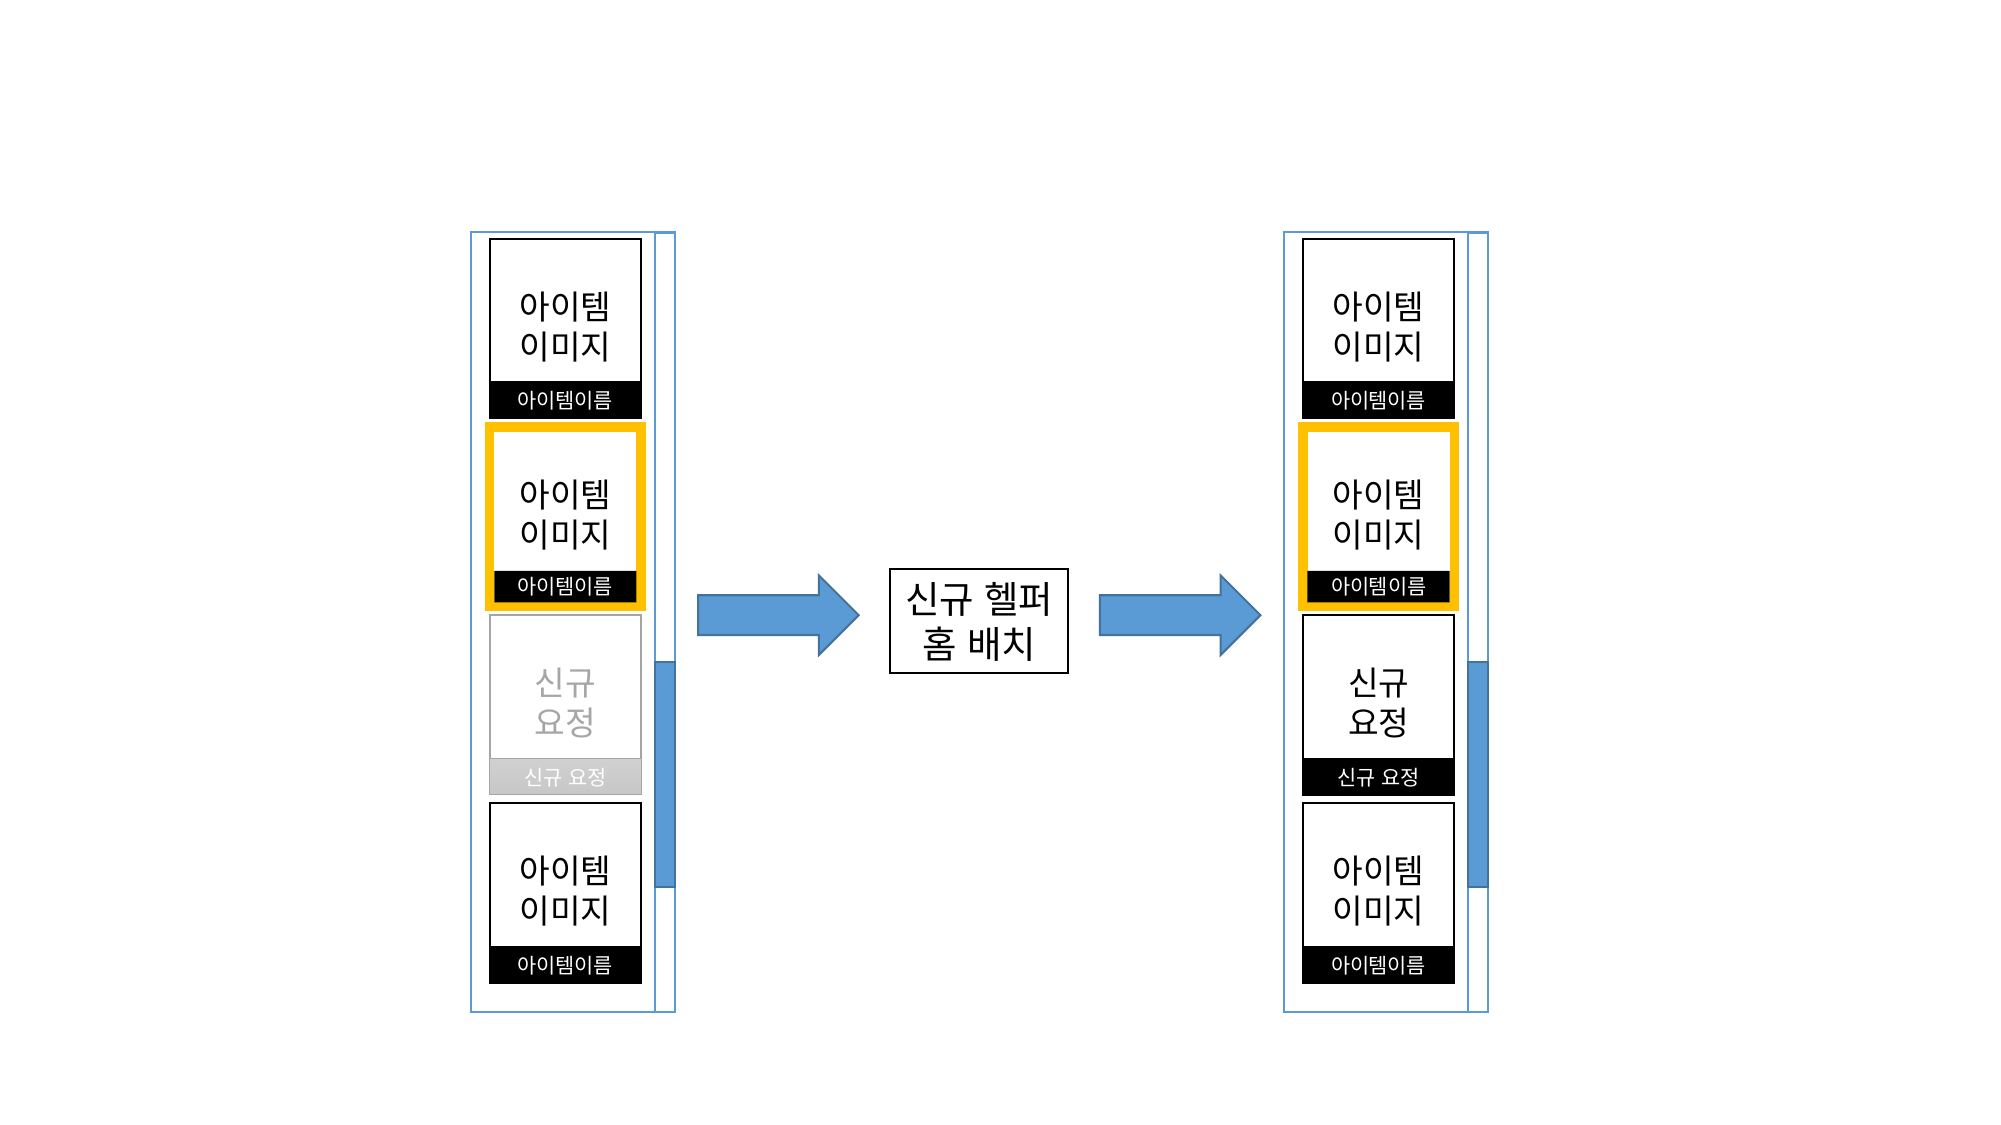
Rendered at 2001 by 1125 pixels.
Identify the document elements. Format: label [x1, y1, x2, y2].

text_box [470, 231, 1488, 1012]
